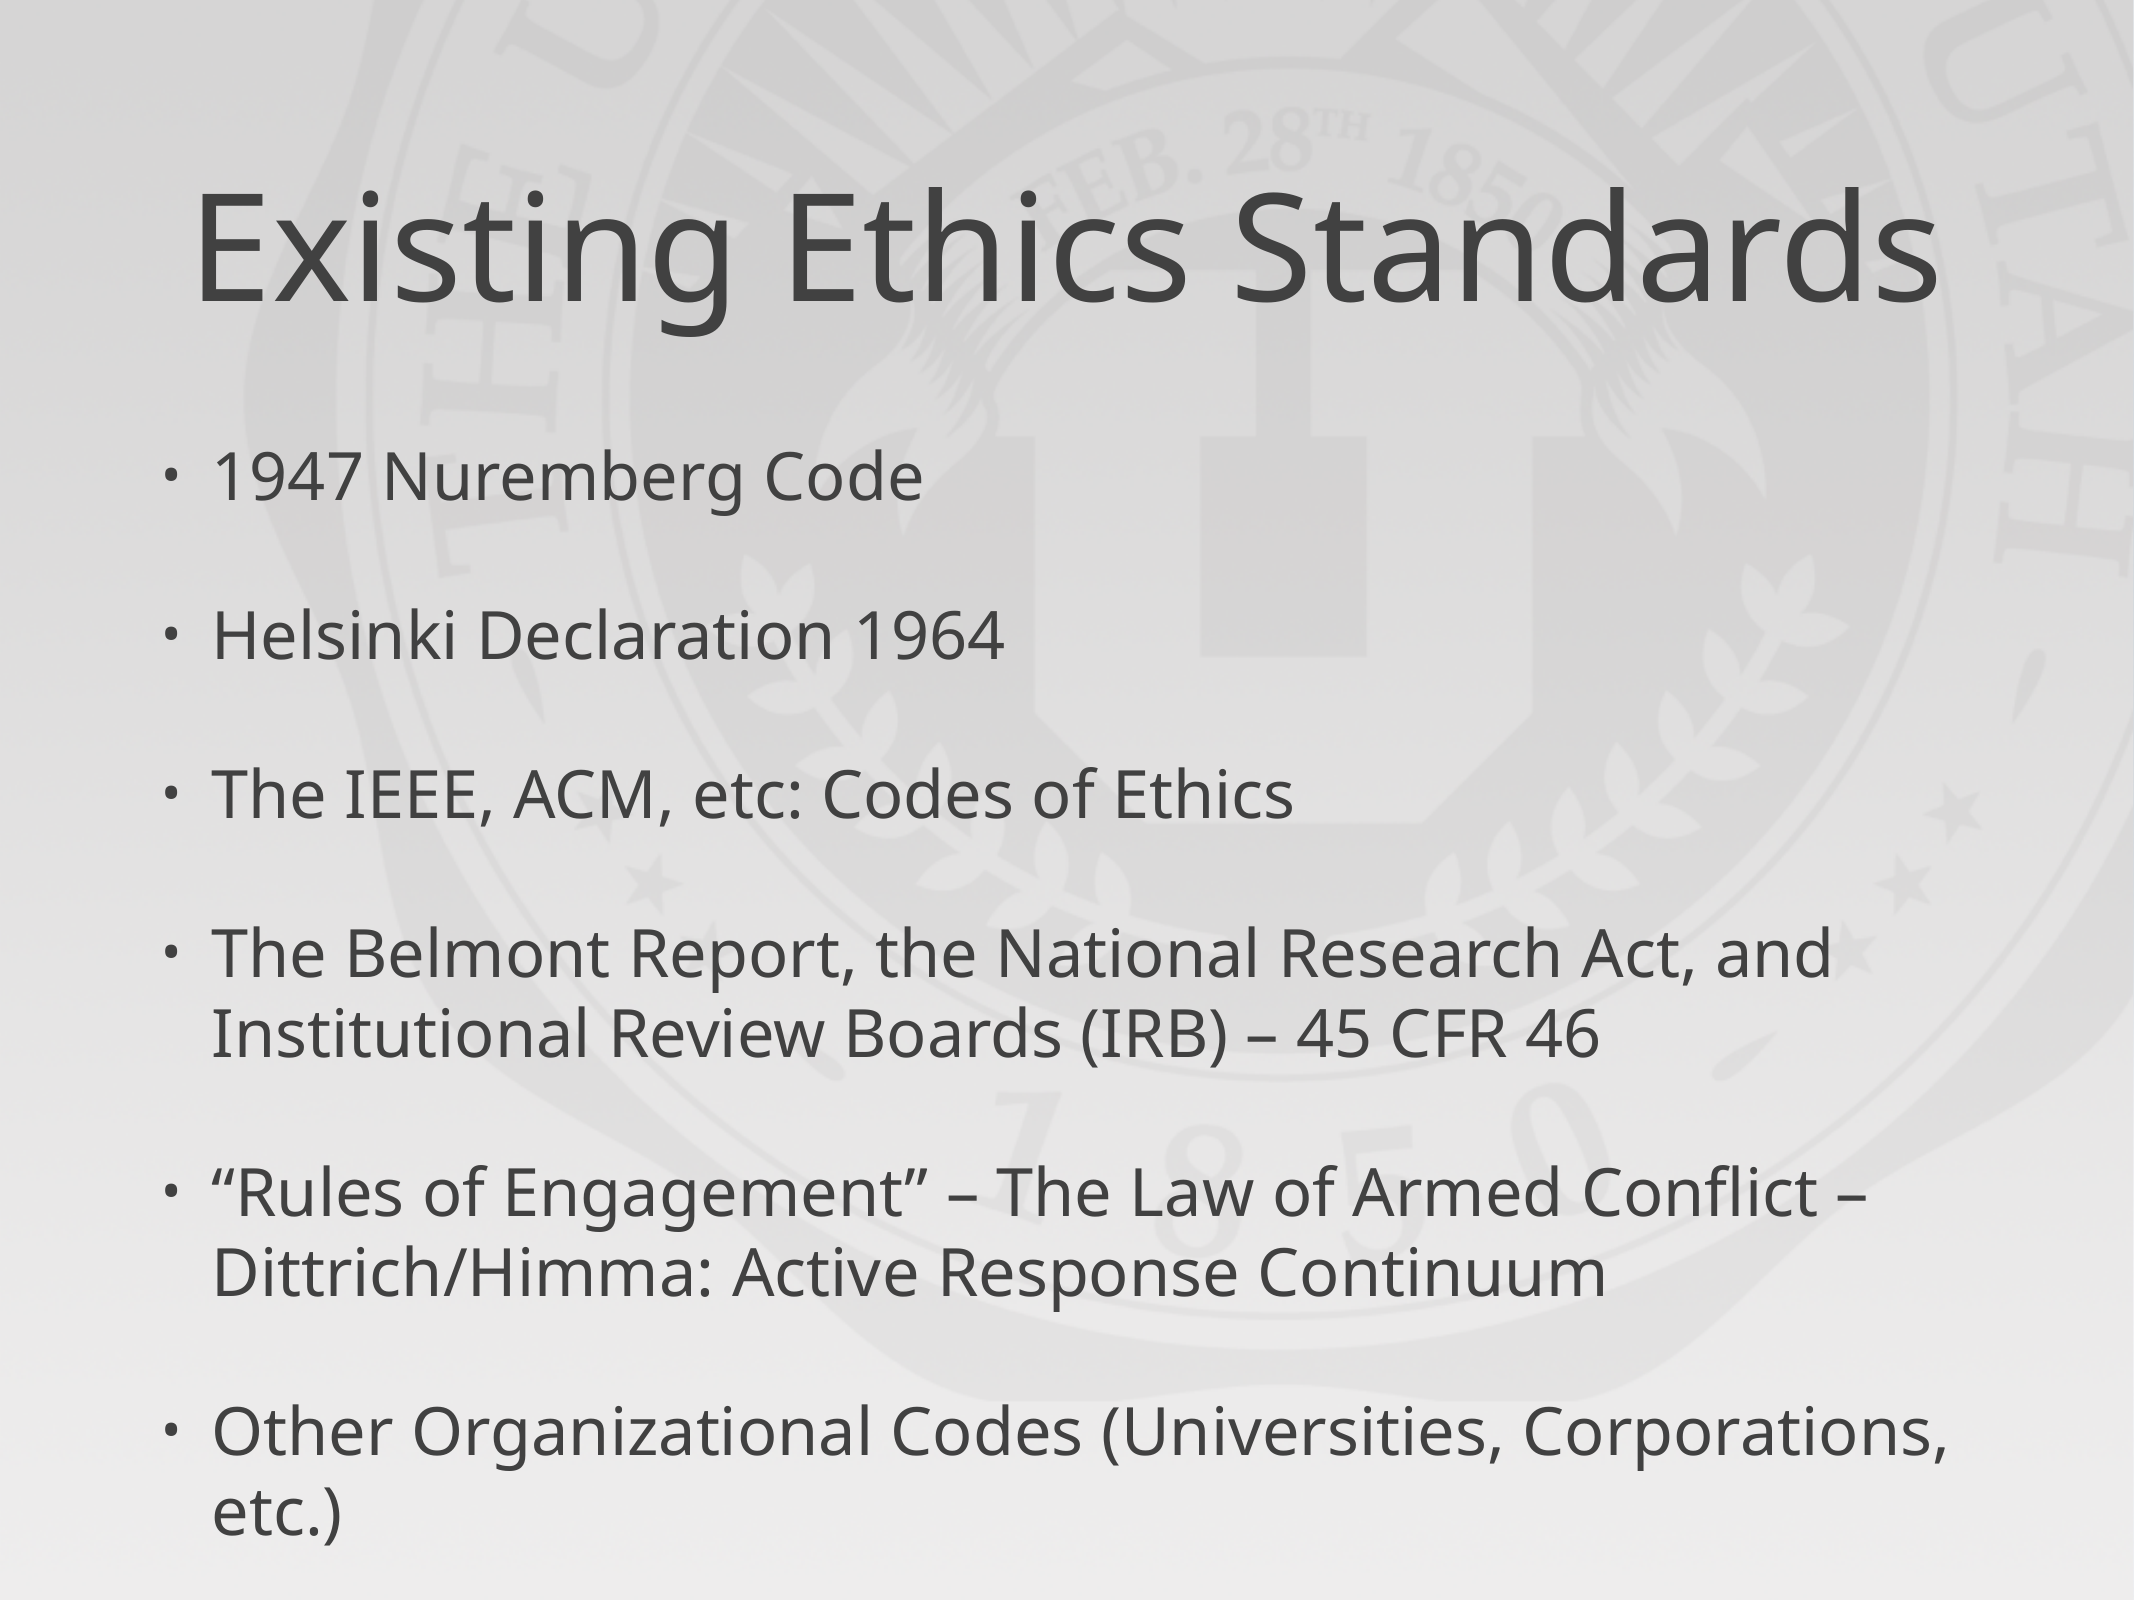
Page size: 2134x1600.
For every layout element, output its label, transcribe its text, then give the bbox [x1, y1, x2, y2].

title Existing Ethics Standards [58, 41, 2075, 442]
picture [0, 0, 2134, 1600]
list 1947 Nuremberg Code Helsinki Declaration 1964 The IEEE, ACM, etc: Codes of Ethics The Belmont Report, the National Research Act, and Institutional Review Boards (IRB) – 45 CFR 46 “Rules of Engagement” – The Law of Armed Conflict – Dittrich/Himma: Active Response Continuum Other Organizational Codes (Universities, Corporations, etc.) [146, 426, 1987, 1442]
